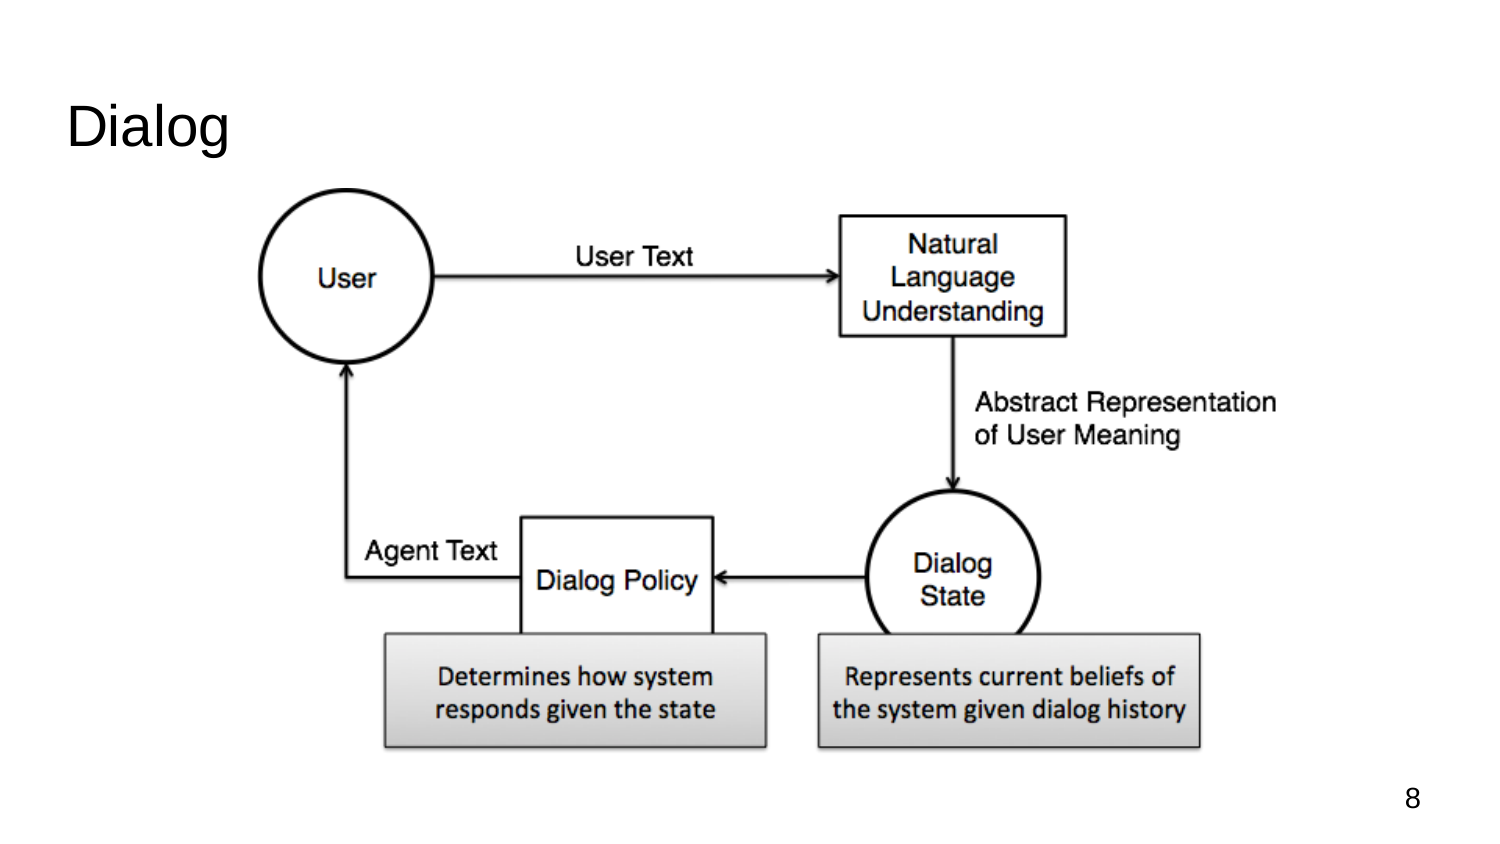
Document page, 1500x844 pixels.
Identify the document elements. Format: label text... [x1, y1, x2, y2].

slide_number 8 [1389, 764, 1480, 830]
picture [256, 187, 1294, 756]
title Dialog [51, 72, 1449, 167]
